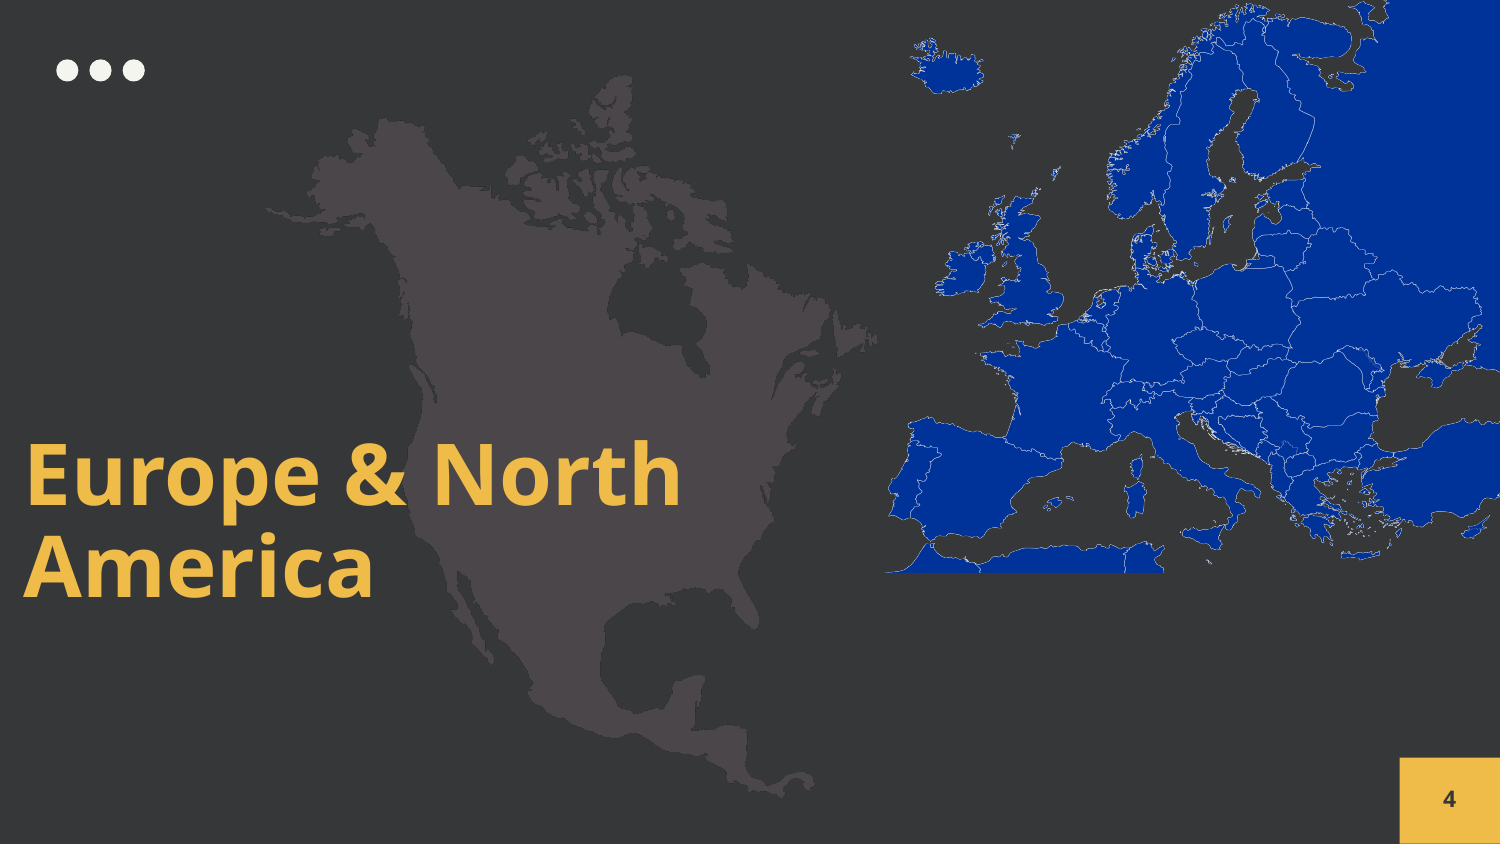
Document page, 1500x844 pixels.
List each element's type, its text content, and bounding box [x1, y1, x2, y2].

title Europe & North America [23, 421, 254, 626]
picture [259, 0, 1500, 801]
slide_number 4 [1399, 757, 1500, 844]
